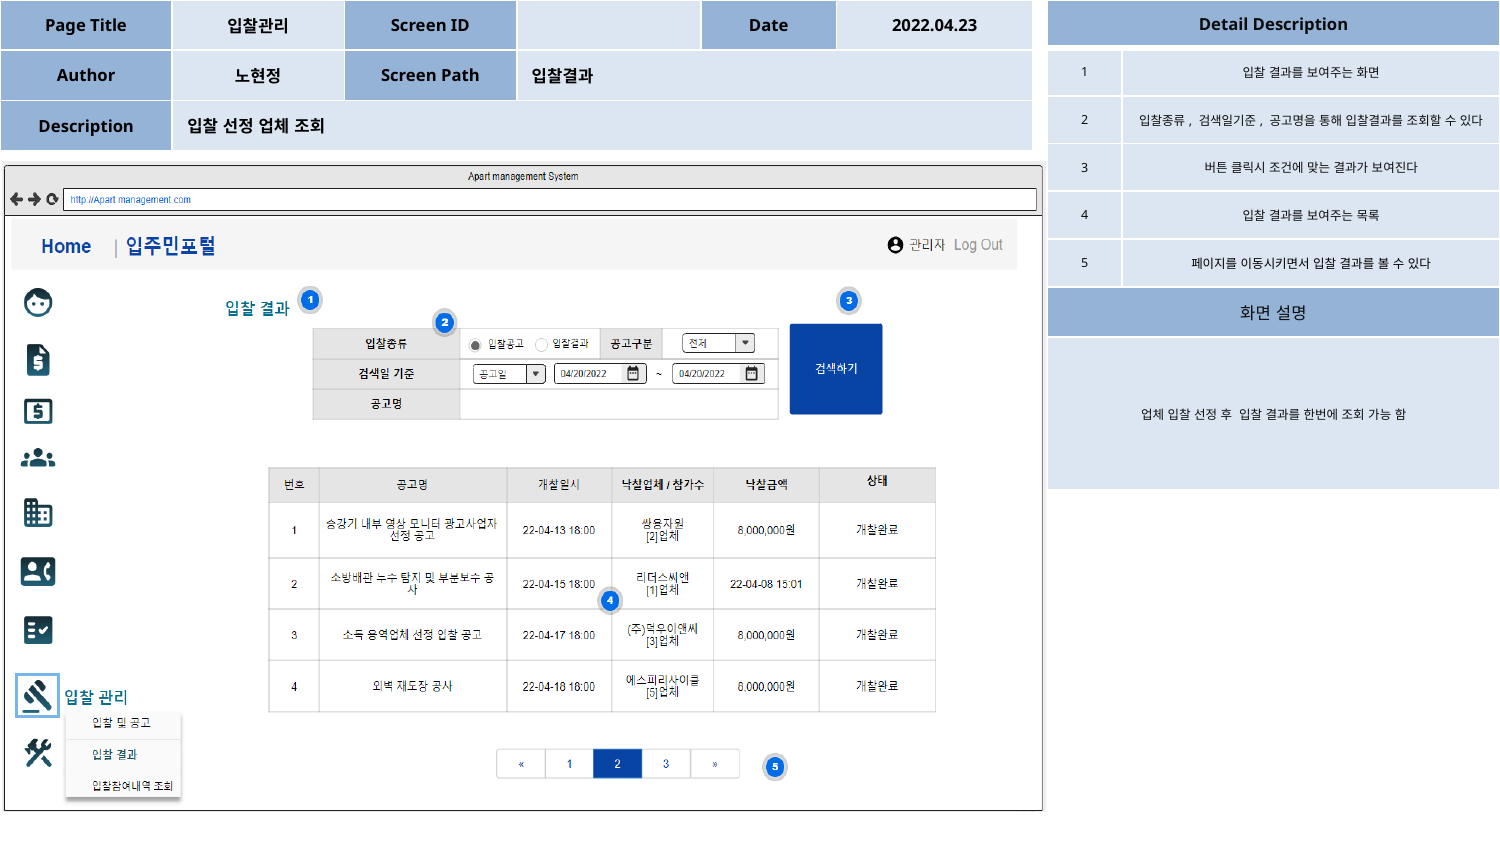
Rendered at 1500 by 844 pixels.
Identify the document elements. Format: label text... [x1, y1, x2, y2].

table_cell 화면 설명 [1049, 288, 1499, 336]
table_cell 페이지를 이동시키면서 입찰 결과를 볼 수 있다 [1123, 240, 1499, 286]
table_cell 노현정 [173, 51, 344, 100]
table_header Page Title [1, 1, 171, 49]
table_cell Screen Path [345, 51, 516, 100]
table_cell 1 [1048, 51, 1121, 95]
table_cell 업체 입찰 선정 후 입찰 결과를 한번에 조회 가능 함 [1049, 338, 1499, 489]
table_header Screen ID [345, 1, 516, 49]
table_cell 2 [1048, 97, 1121, 143]
table_cell 4 [1049, 192, 1121, 238]
table_header Detail Description [1048, 1, 1499, 45]
table_header 2022.04.23 [837, 1, 1032, 49]
table_cell 5 [1049, 240, 1121, 286]
table_cell 입찰 결과를 보여주는 화면 [1123, 51, 1499, 95]
table_cell Author [1, 51, 171, 100]
table_header [518, 1, 700, 49]
table_cell 버튼 클릭시 조건에 맞는 결과가 보여진다 [1123, 144, 1499, 190]
table_cell 입찰결과 [518, 51, 1032, 100]
table_cell 입찰 선정 업체 조회 [173, 101, 1032, 150]
table_cell 입찰 결과를 보여주는 목록 [1123, 192, 1499, 238]
table_cell Description [1, 101, 171, 150]
picture [2, 161, 1046, 812]
table_cell 3 [1048, 144, 1121, 190]
table_header 입찰관리 [173, 1, 344, 49]
table_header Date [702, 1, 836, 49]
table_cell 입찰종류, 검색일기준, 공고명을 통해 입찰결과를 조회할 수 있다 [1123, 97, 1499, 143]
